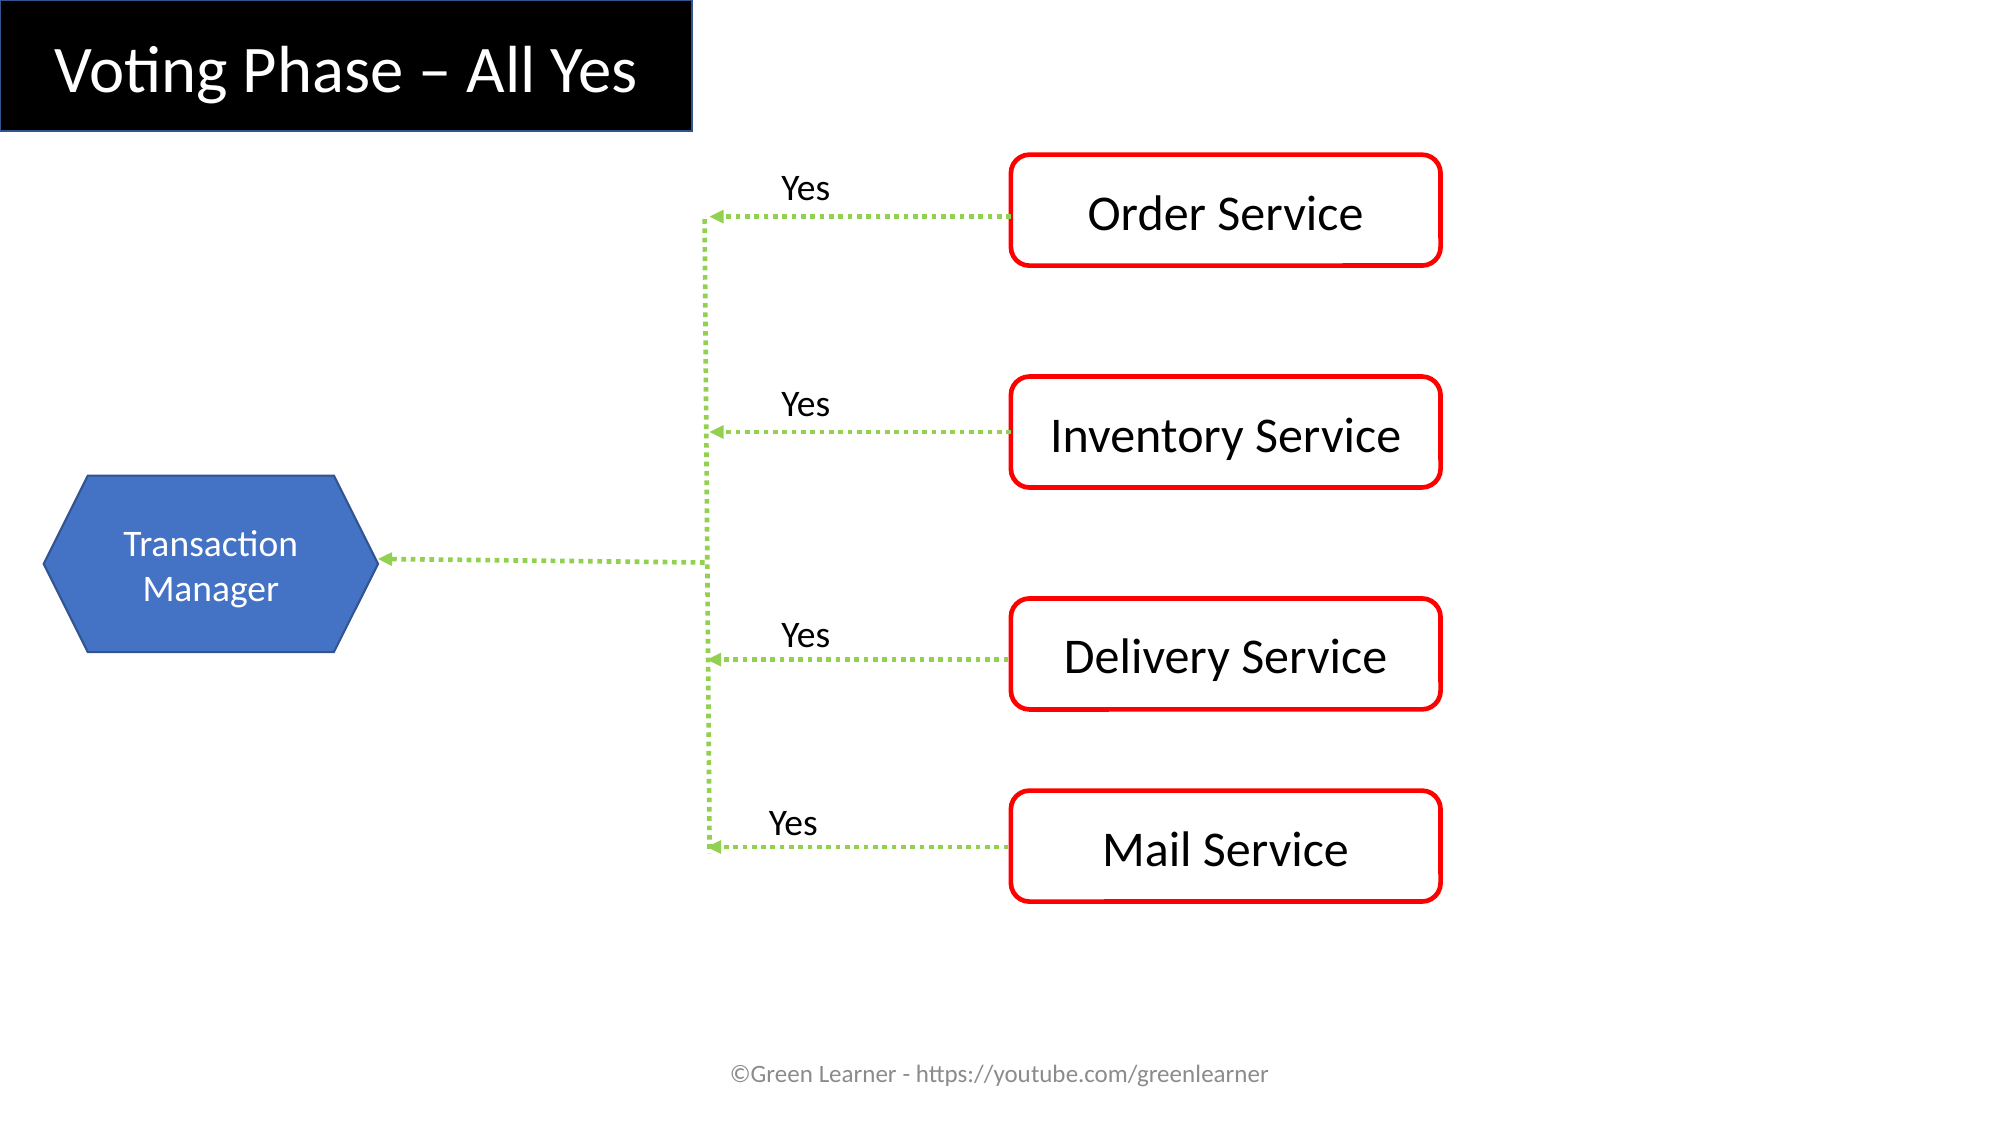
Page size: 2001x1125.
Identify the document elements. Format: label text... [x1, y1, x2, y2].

text_box Transaction Manager [42, 474, 380, 654]
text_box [704, 219, 710, 854]
text_box Yes [754, 790, 869, 846]
text_box Voting Phase – All Yes [0, 0, 693, 132]
text_box Yes [766, 602, 882, 659]
text_box Inventory Service [1009, 375, 1442, 489]
text_box Mail Service [1009, 789, 1442, 903]
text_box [378, 558, 704, 563]
text_box Order Service [1009, 153, 1442, 267]
text_box Yes [766, 156, 882, 216]
text_box Yes [766, 371, 882, 431]
text_box Delivery Service [1009, 597, 1442, 711]
footer ©Green Learner - https://youtube.com/greenlearner [662, 1042, 1338, 1103]
